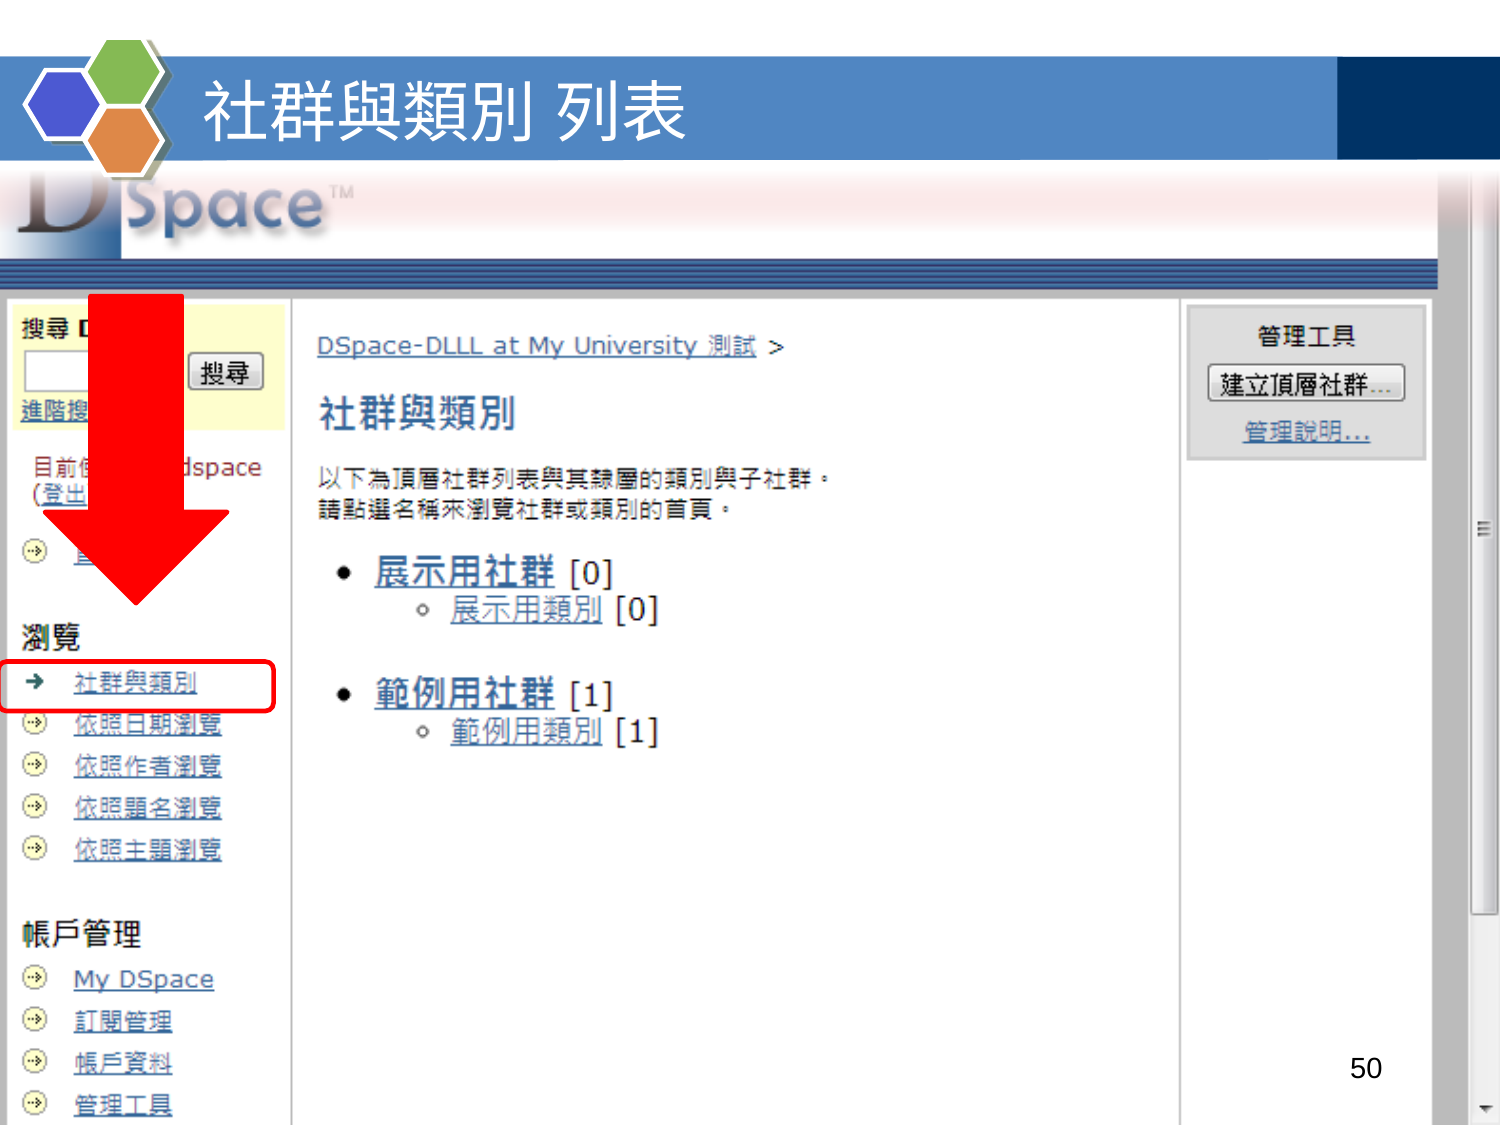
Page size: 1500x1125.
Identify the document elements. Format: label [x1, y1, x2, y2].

list [0, 240, 1500, 1125]
text_box [0, 0, 1500, 232]
